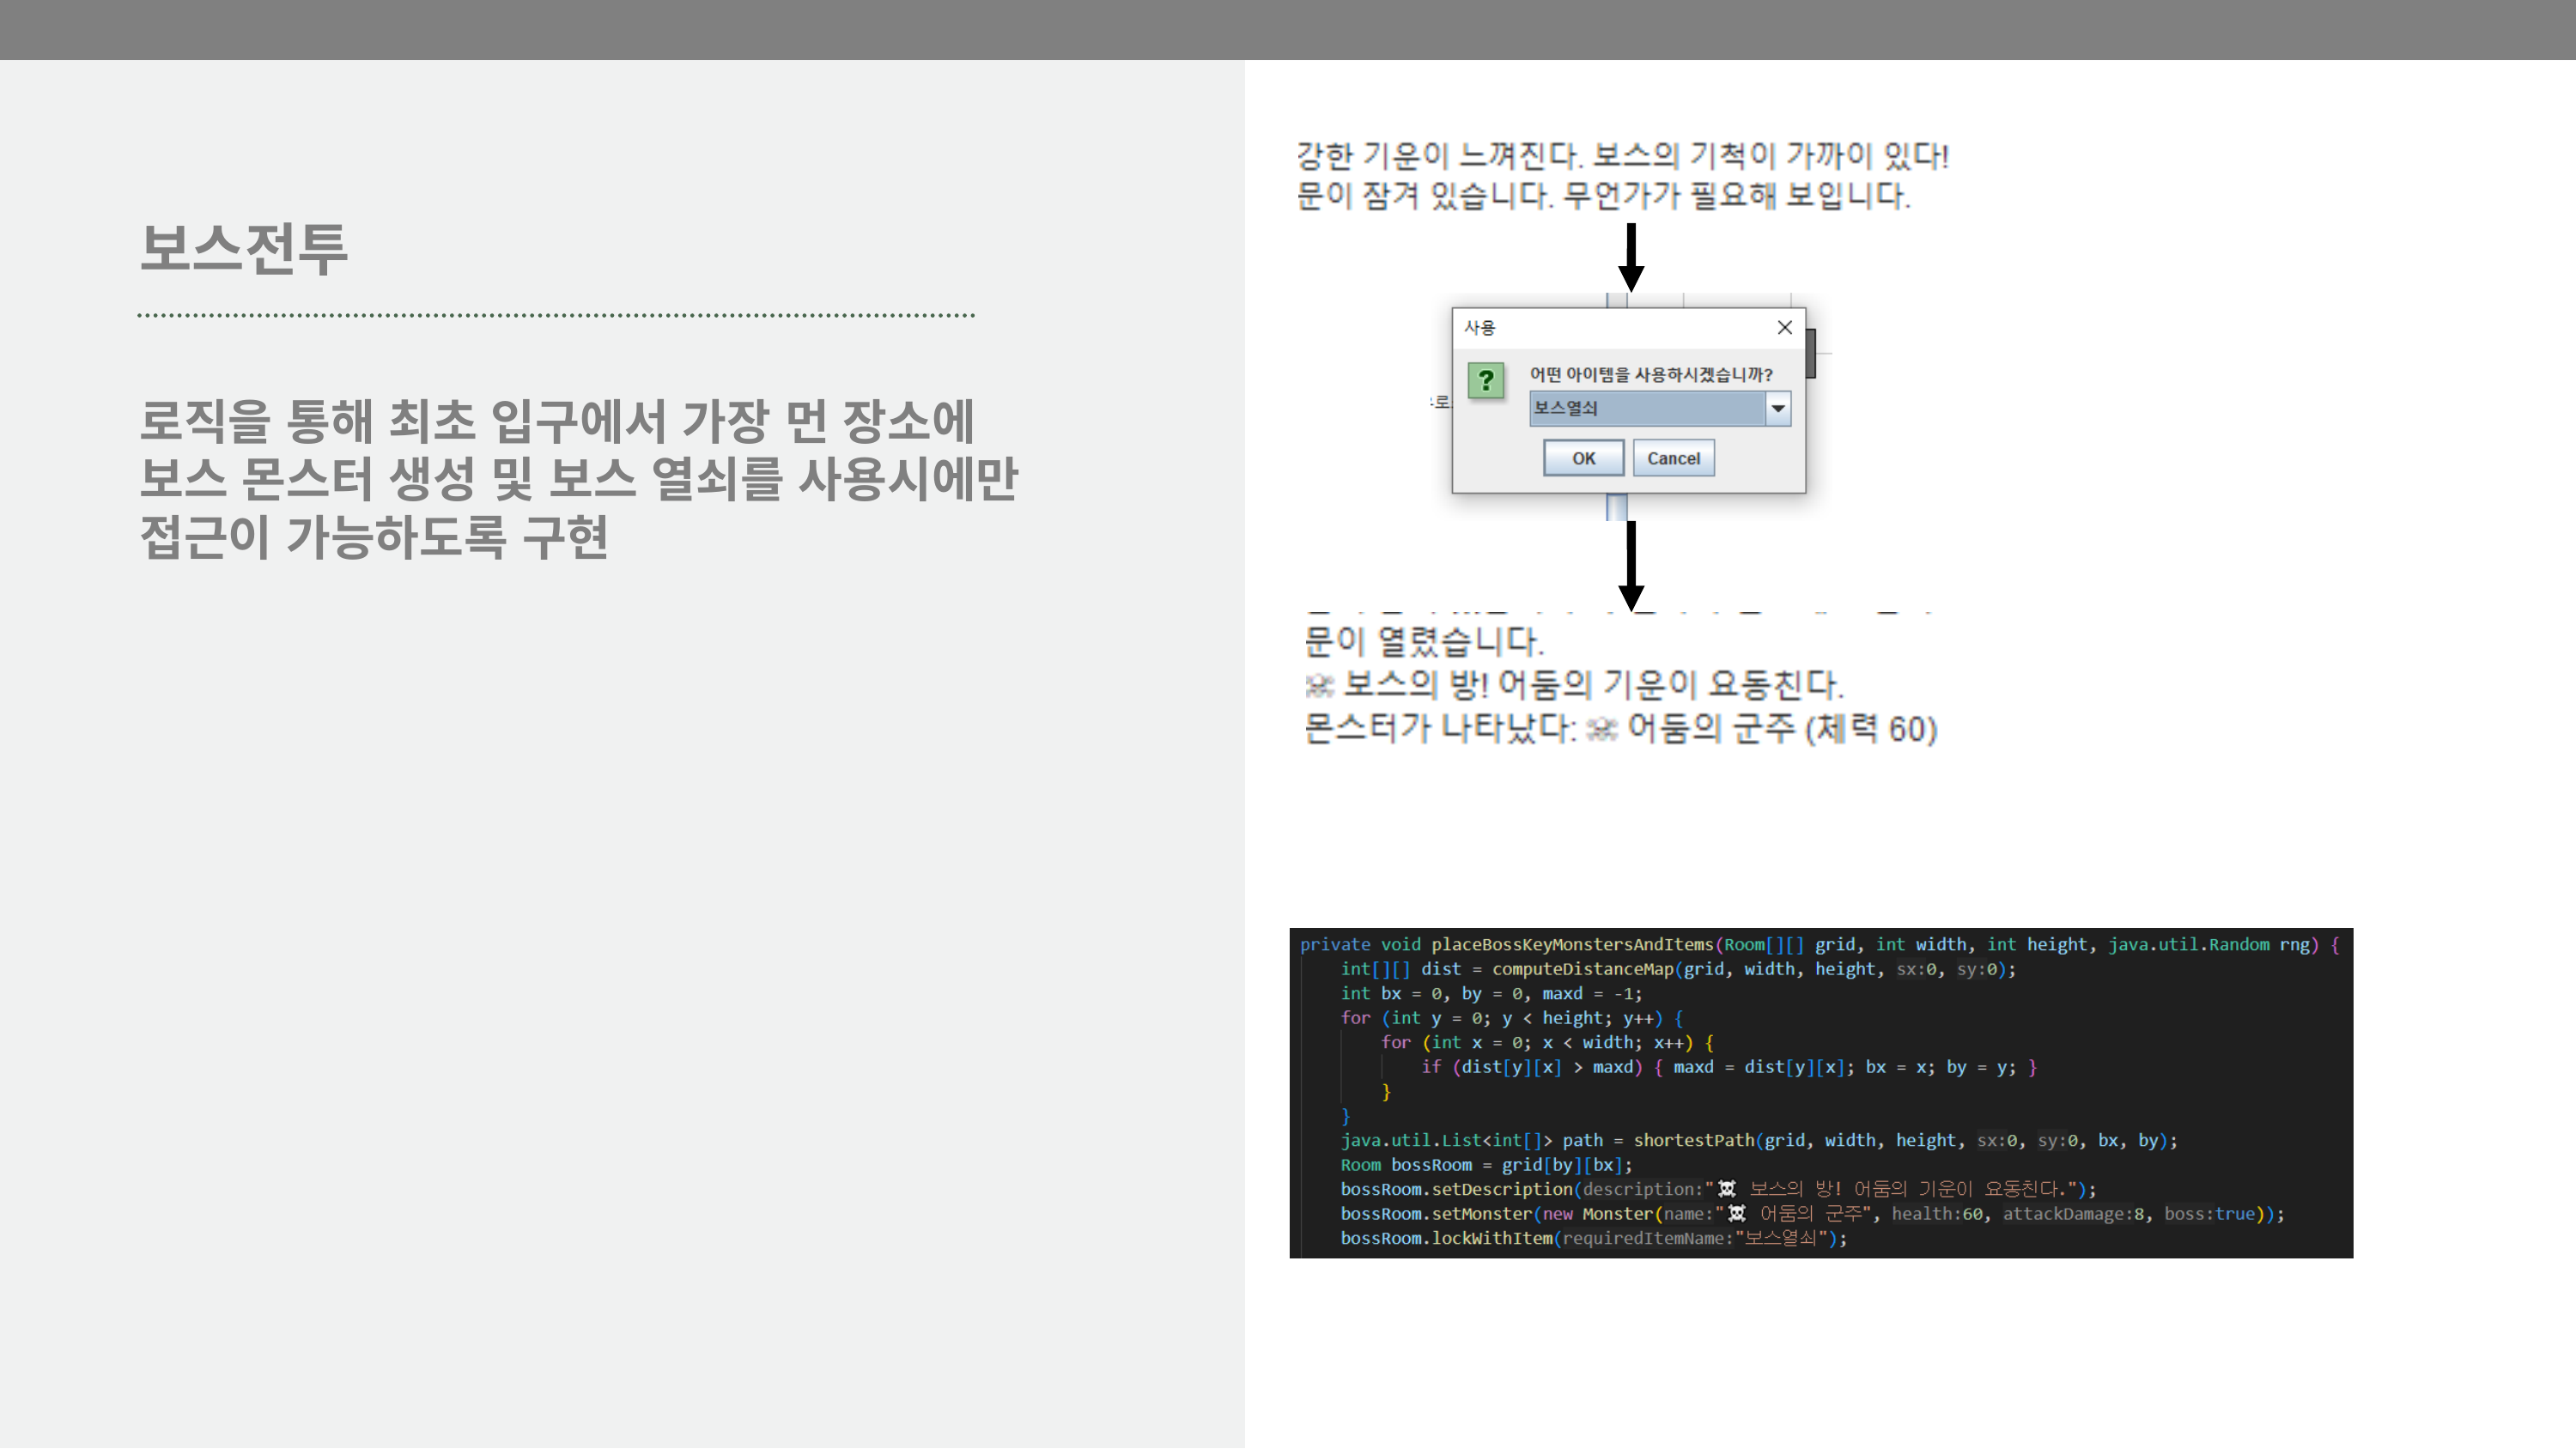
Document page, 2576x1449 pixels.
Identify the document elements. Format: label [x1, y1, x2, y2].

text_box [0, 0, 2576, 1449]
picture [1289, 927, 2354, 1259]
picture [1298, 130, 1965, 224]
picture [1431, 293, 1832, 522]
picture [1306, 612, 1957, 756]
